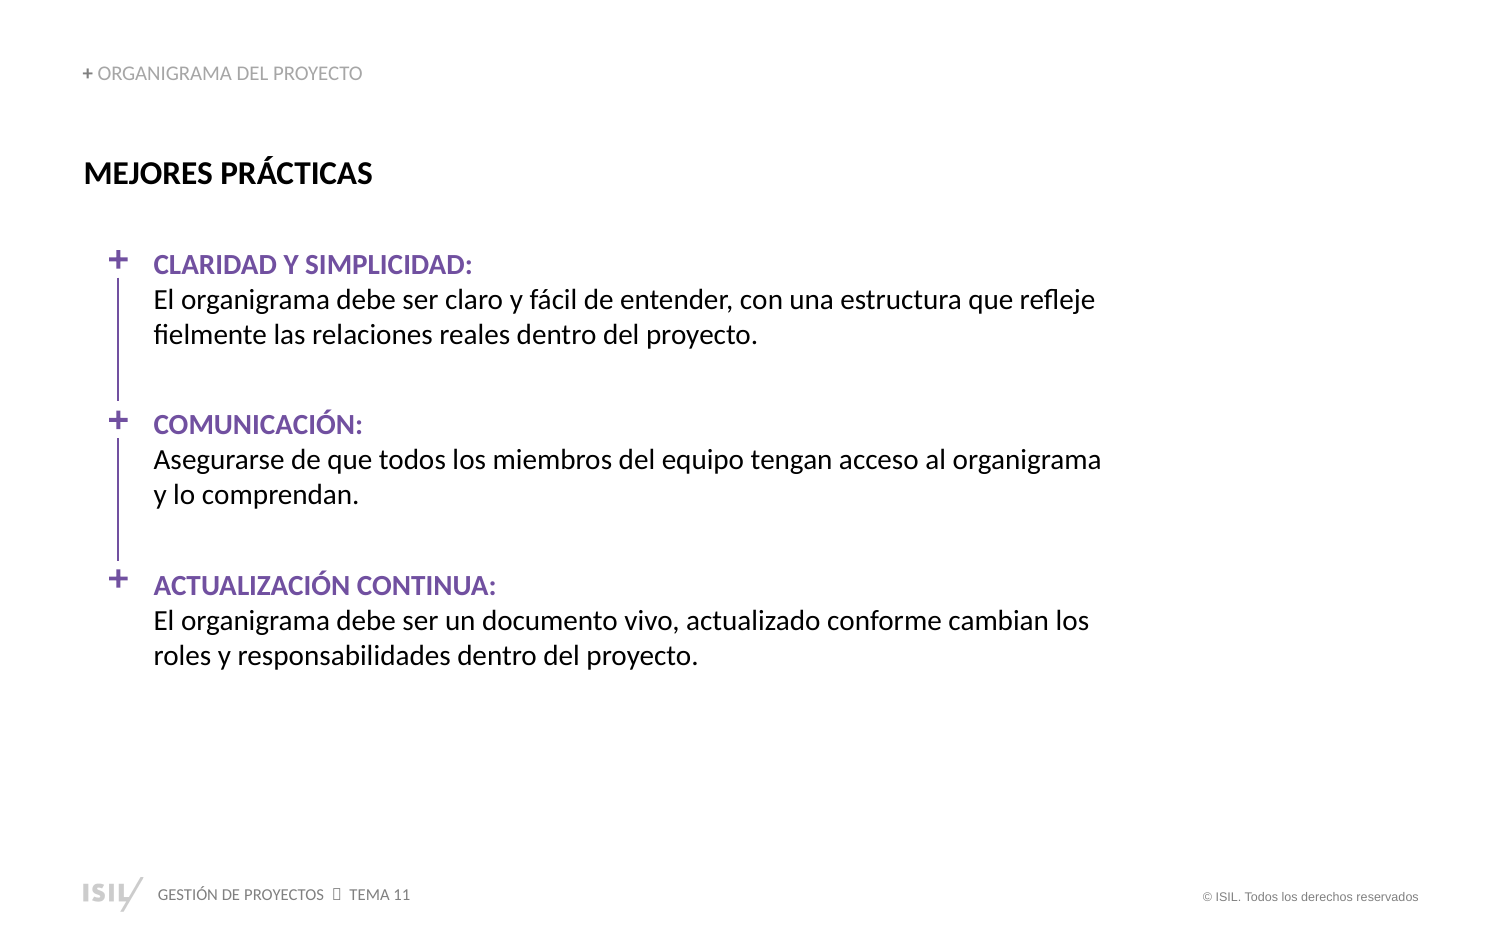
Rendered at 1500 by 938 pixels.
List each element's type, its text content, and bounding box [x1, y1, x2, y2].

text_box ACTUALIZACIÓN CONTINUA: El organigrama debe ser un documento vivo, actualizado conforme cambian los roles y responsabilidades dentro del proyecto. [153, 566, 1127, 671]
text_box [106, 247, 131, 272]
text_box + ORGANIGRAMA DEL PROYECTO [82, 61, 586, 85]
text_box MEJORES PRÁCTICAS [83, 151, 945, 192]
text_box [106, 408, 131, 432]
text_box CLARIDAD Y SIMPLICIDAD: El organigrama debe ser claro y fácil de entender, con una estructura que refleje fielmente las relaciones reales dentro del proyecto. [153, 245, 1165, 351]
text_box COMUNICACIÓN: Asegurarse de que todos los miembros del equipo tengan acceso al organigrama y lo comprendan. [153, 405, 1120, 511]
text_box [106, 566, 131, 591]
